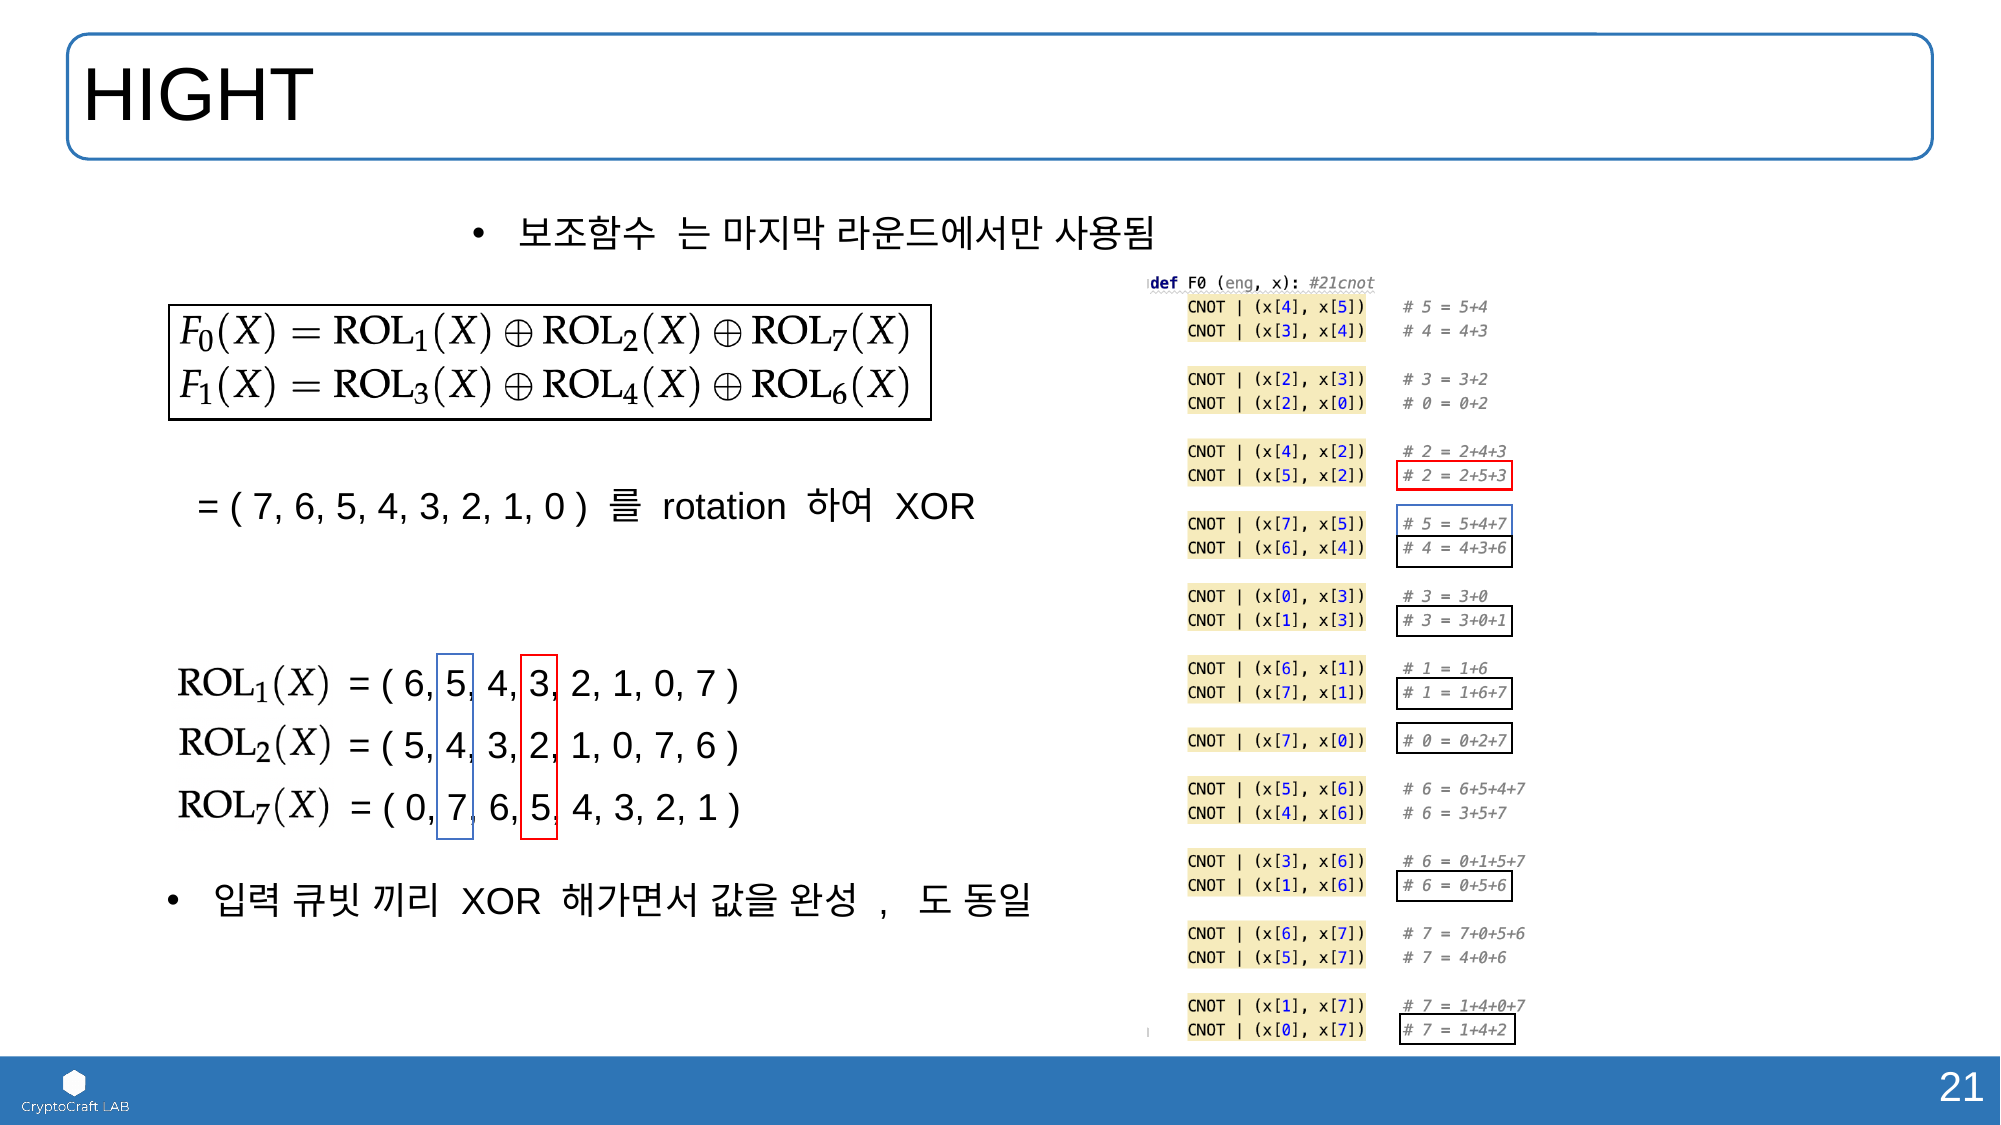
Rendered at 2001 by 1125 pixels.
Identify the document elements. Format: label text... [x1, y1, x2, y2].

text_box = ( 0, 7, 6, 5, 4, 3, 2, 1 ) [335, 775, 436, 836]
picture [176, 717, 333, 769]
text_box [436, 653, 474, 840]
text_box = ( 5, 4, 3, 2, 1, 0, 7, 6 ) [333, 713, 436, 774]
text_box = ( 0, 7, 6, 5, 4, 3, 2, 1 ) [558, 775, 757, 836]
title HIGHT [67, 34, 1933, 160]
picture [169, 299, 920, 419]
picture [175, 777, 334, 831]
text_box [520, 654, 558, 840]
picture [13, 1061, 138, 1123]
text_box = ( 5, 4, 3, 2, 1, 0, 7, 6 ) [558, 713, 755, 774]
text_box [168, 304, 932, 421]
picture [1147, 272, 1533, 1050]
text_box = ( 5, 4, 3, 2, 1, 0, 7, 6 ) [474, 713, 520, 774]
text_box = ( 0, 7, 6, 5, 4, 3, 2, 1 ) [474, 775, 520, 836]
picture [171, 660, 333, 709]
text_box = ( 6, 5, 4, 3, 2, 1, 0, 7 ) [333, 651, 755, 712]
